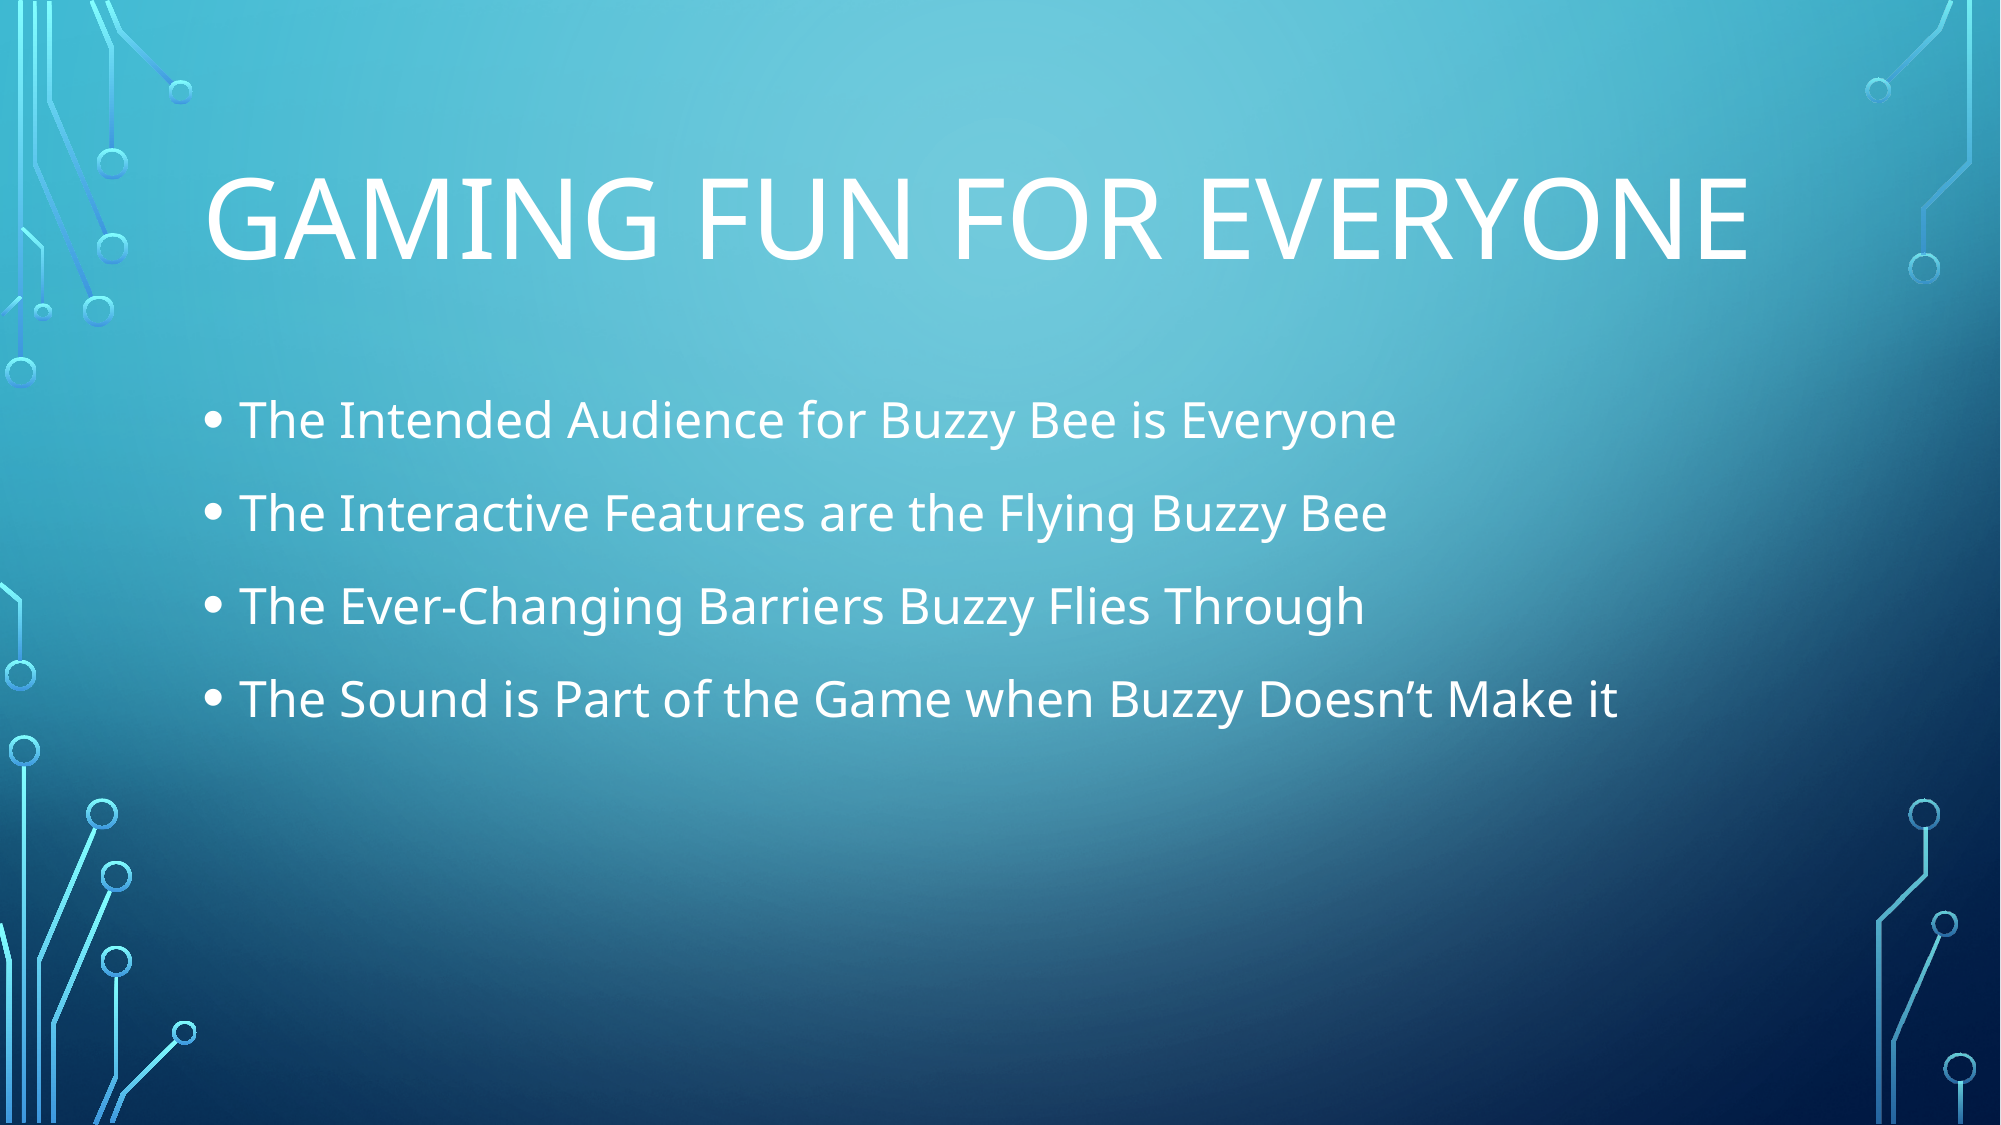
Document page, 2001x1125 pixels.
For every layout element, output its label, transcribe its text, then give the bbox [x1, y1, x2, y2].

title Gaming Fun for Everyone [187, 101, 1813, 344]
list The Intended Audience for Buzzy Bee is Everyone The Interactive Features are the Flying Buzzy Bee The Ever-Changing Barriers Buzzy Flies Through The Sound is Part of the Game when Buzzy Doesn’t Make it [187, 369, 1813, 950]
